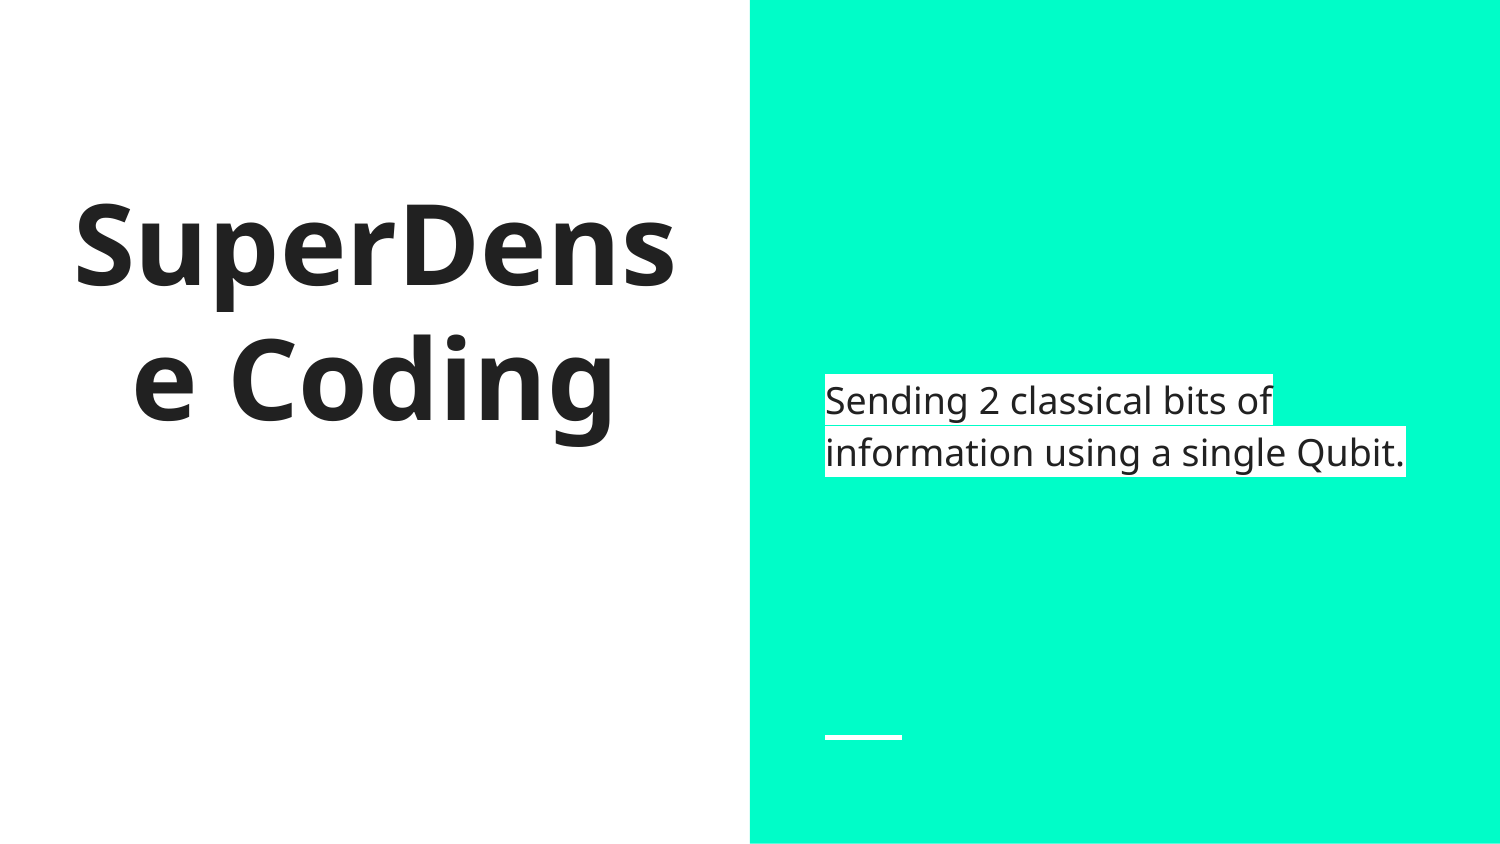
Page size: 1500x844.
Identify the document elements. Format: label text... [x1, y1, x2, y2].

title SuperDense Coding [43, 177, 708, 458]
list Sending 2 classical bits of information using a single Qubit. [810, 118, 1440, 725]
